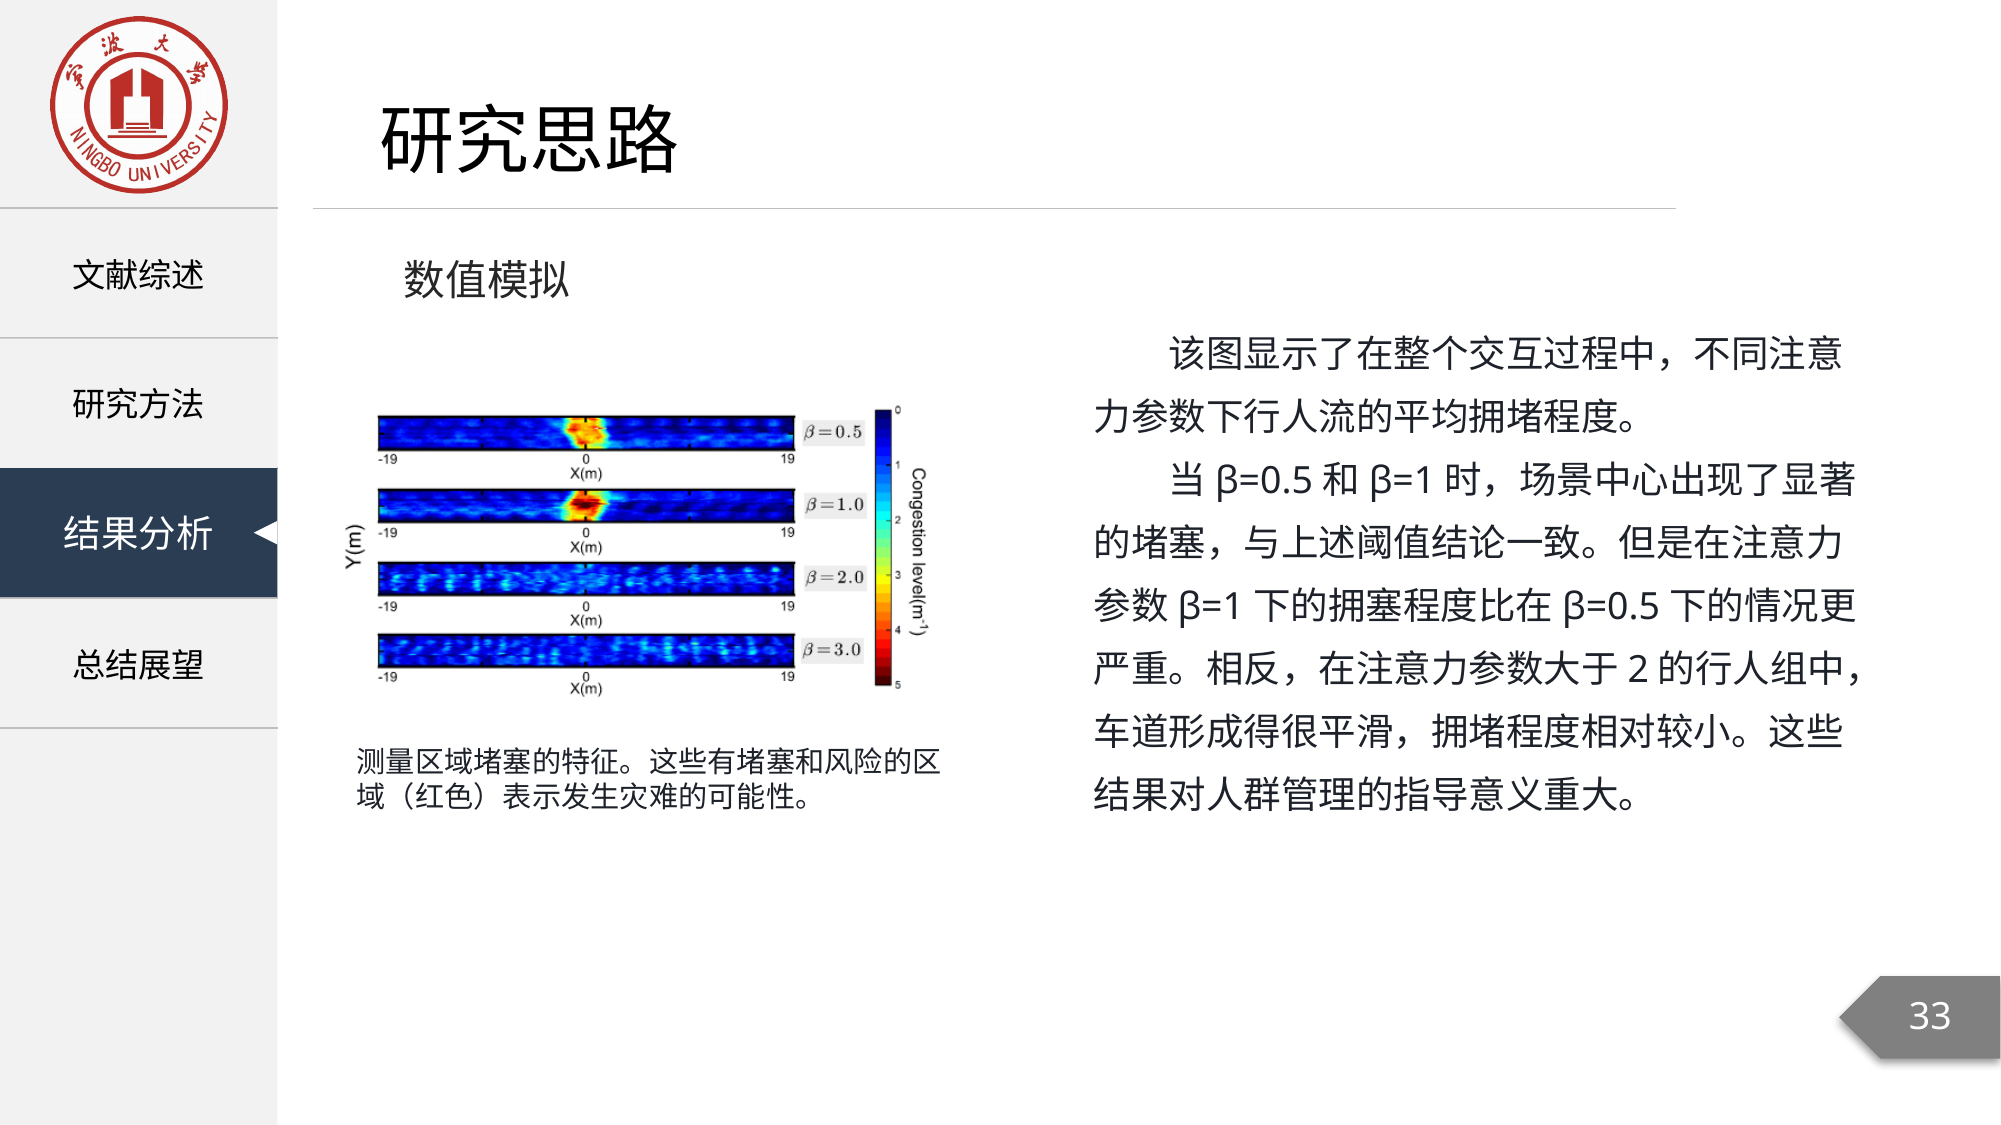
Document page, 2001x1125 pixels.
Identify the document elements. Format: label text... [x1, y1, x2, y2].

text_box 数值模拟 [388, 221, 586, 312]
text_box 测量区域堵塞的特征。这些有堵塞和风险的区域（红色）表示发生灾难的可能性。 [341, 736, 974, 821]
picture [341, 400, 939, 699]
text_box 该图显示了在整个交互过程中，不同注意力参数下行人流的平均拥堵程度。 当β=0.5和β=1时，场景中心出现了显著的堵塞，与上述阈值结论一致。但是在注意力参数β=1下的拥塞程度比在β=0.5下的情况更严重。相反，在注意力参数大于2的行人组中，车道形成得很平滑，拥堵程度相对较小。这些结果对人群管理的指导意义重大。 [1078, 304, 1878, 824]
picture [50, 16, 228, 194]
text_box 研究思路 [364, 85, 695, 190]
